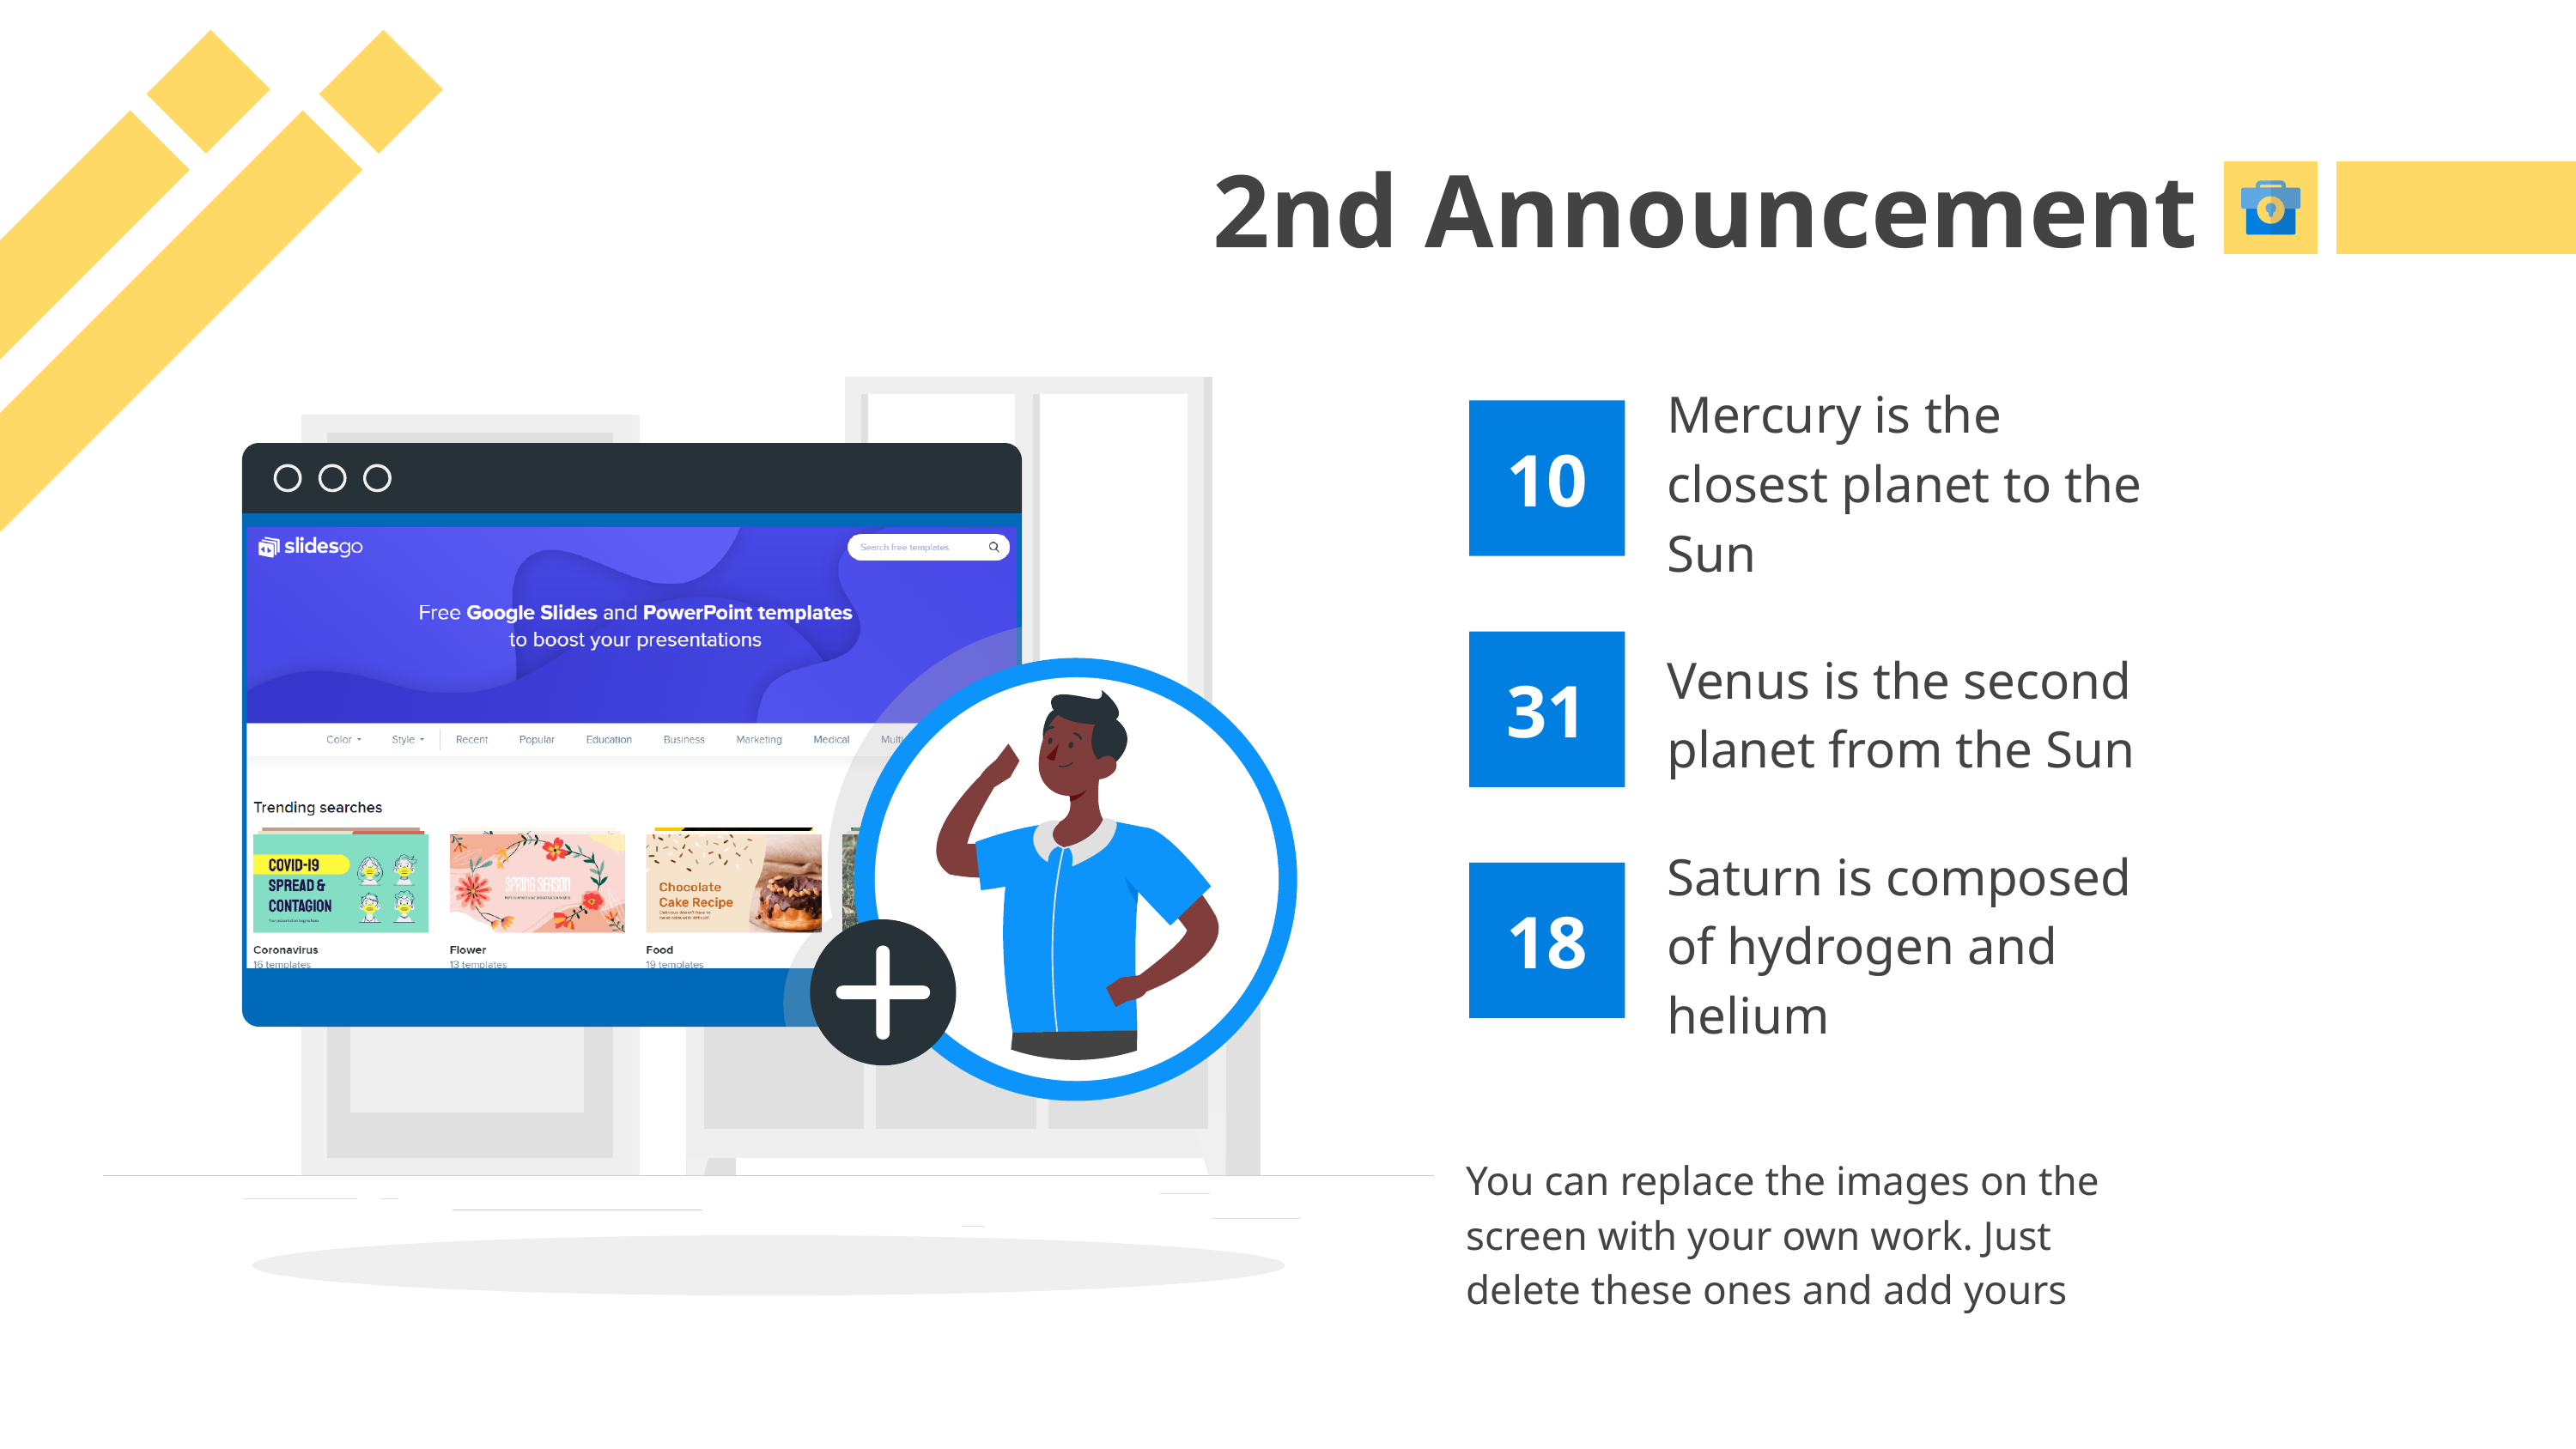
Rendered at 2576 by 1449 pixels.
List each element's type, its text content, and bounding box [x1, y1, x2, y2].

list Venus is the second planet from the Sun [1641, 609, 2201, 809]
title 18 [1469, 862, 1625, 1019]
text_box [102, 376, 1435, 1296]
picture [246, 527, 1018, 968]
title 2nd Announcement [477, 147, 2225, 268]
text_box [2240, 180, 2301, 235]
list You can replace the images on the screen with your own work. Just delete these ones and add yours [1439, 1131, 2201, 1331]
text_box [782, 626, 1320, 1101]
list Mercury is the closest planet to the Sun [1641, 378, 2201, 579]
title 31 [1469, 631, 1625, 787]
list Saturn is composed of hydrogen and helium [1641, 840, 2201, 1040]
subtitle Jupiter is the fourth-brightest object in the night sky [2234, 177, 2307, 243]
title 10 [1469, 400, 1625, 556]
